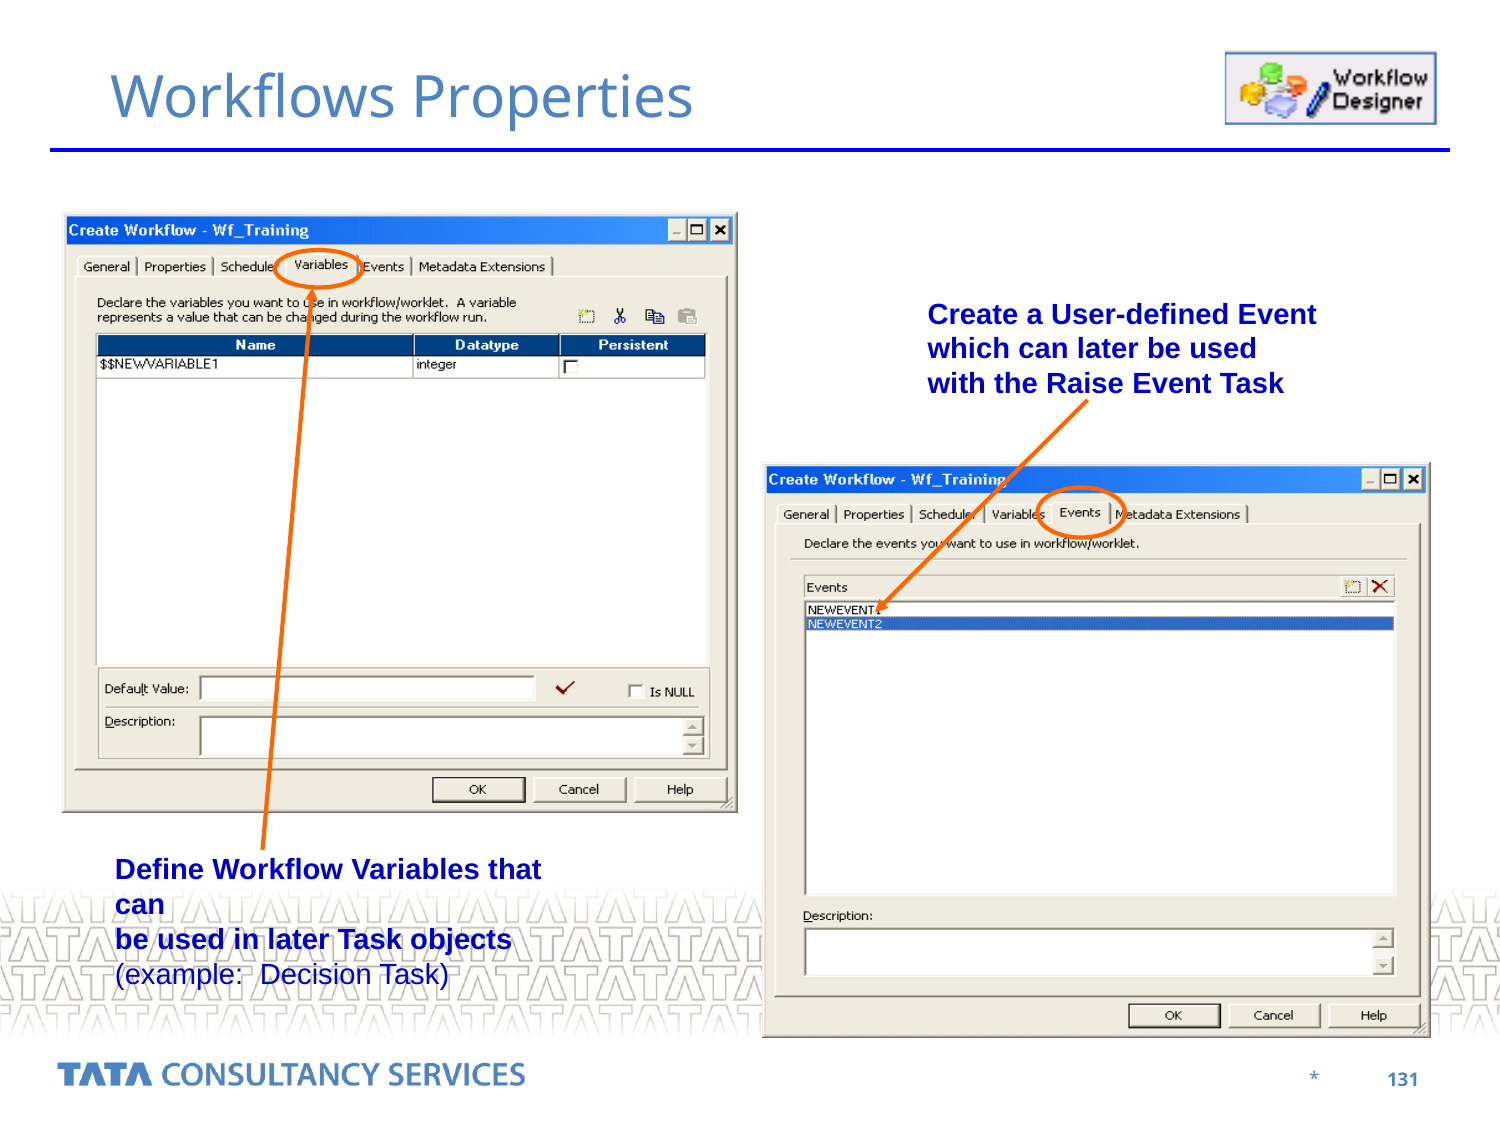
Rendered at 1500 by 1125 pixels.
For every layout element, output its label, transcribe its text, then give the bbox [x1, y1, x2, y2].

title Workflows Properties [95, 22, 1456, 166]
text_box Define Workflow Variables that can be used in later Task objects (example: Decision Task) [99, 842, 615, 963]
picture [57, 1062, 525, 1086]
picture [1224, 49, 1438, 126]
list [62, 212, 738, 813]
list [762, 462, 1431, 1038]
slide_number ‹#› [1371, 1059, 1435, 1104]
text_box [262, 287, 313, 851]
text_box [874, 399, 1088, 613]
picture [0, 885, 1500, 1039]
text_box Create a User-defined Event which can later be used with the Raise Event Task [912, 287, 1388, 408]
